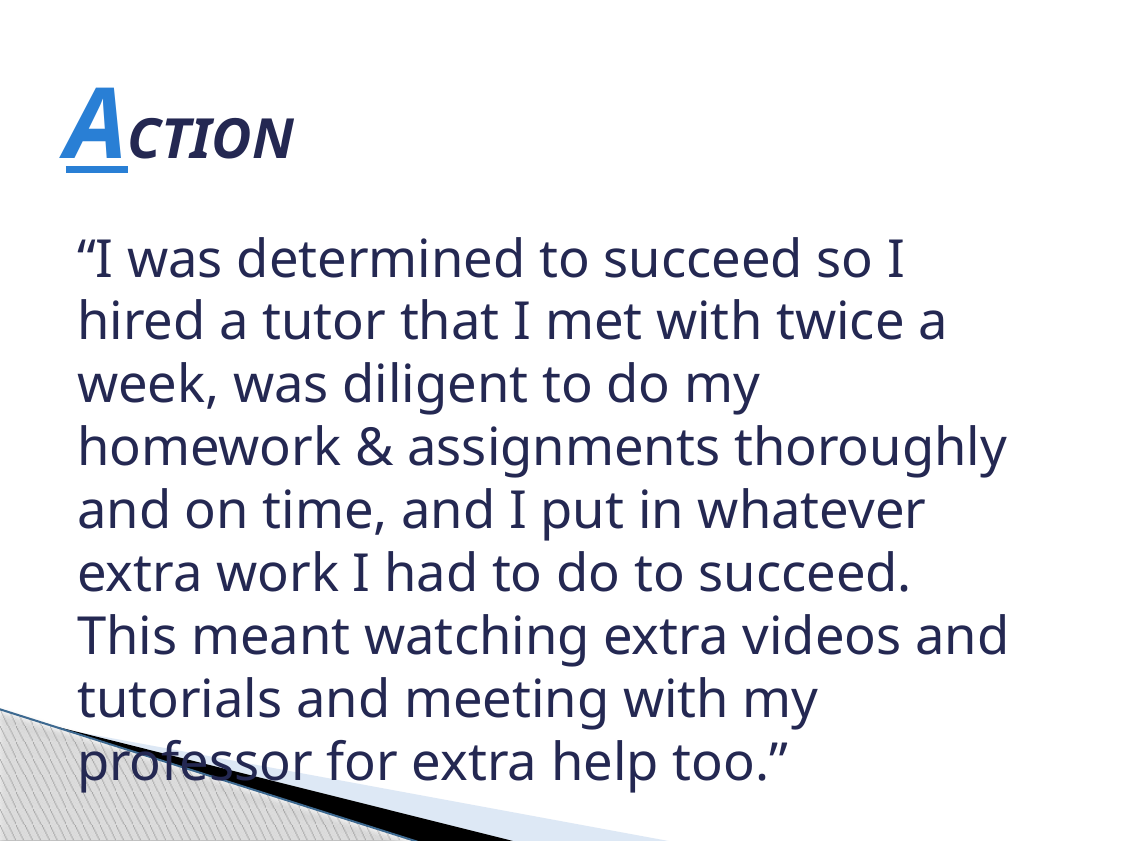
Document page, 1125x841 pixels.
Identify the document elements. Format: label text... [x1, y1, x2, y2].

list “I was determined to succeed so I hired a tutor that I met with twice a week, was diligent to do my homework & assignments thoroughly and on time, and I put in whatever extra work I had to do to succeed. This meant watching extra videos and tutorials and meeting with my professor for extra help too.” [35, 219, 1035, 800]
title ACTION [54, 53, 1037, 185]
